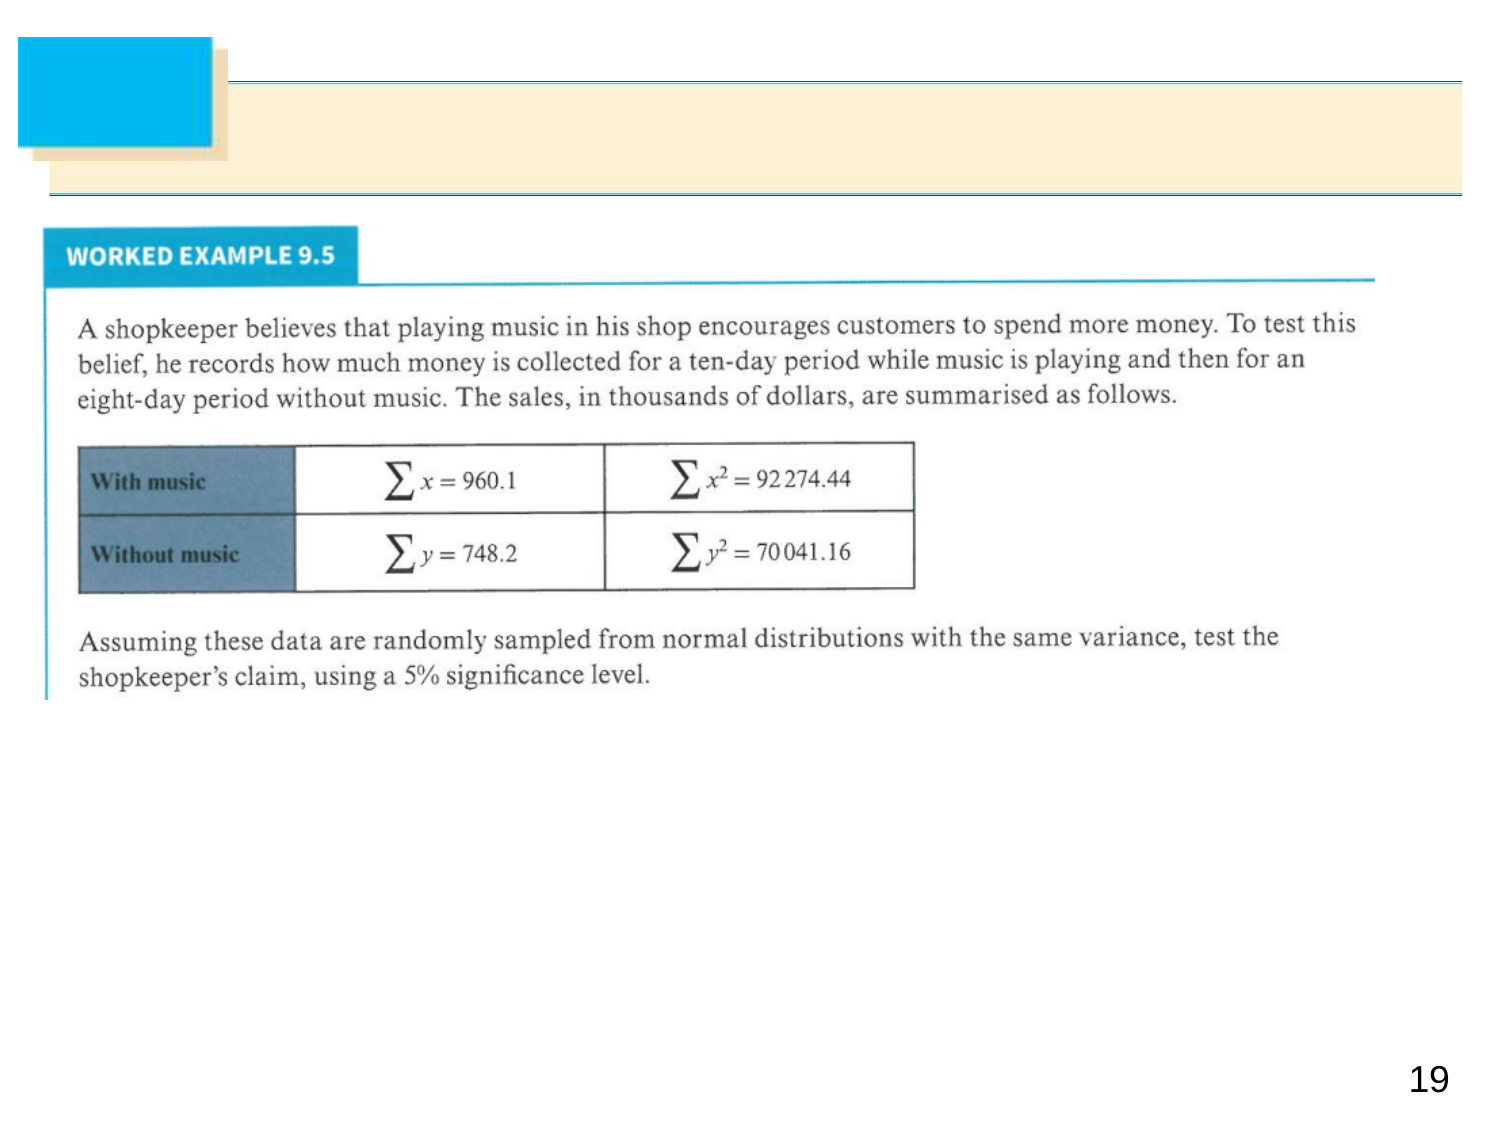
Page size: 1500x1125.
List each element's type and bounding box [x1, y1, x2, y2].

picture [18, 37, 1463, 196]
picture [37, 224, 1375, 700]
